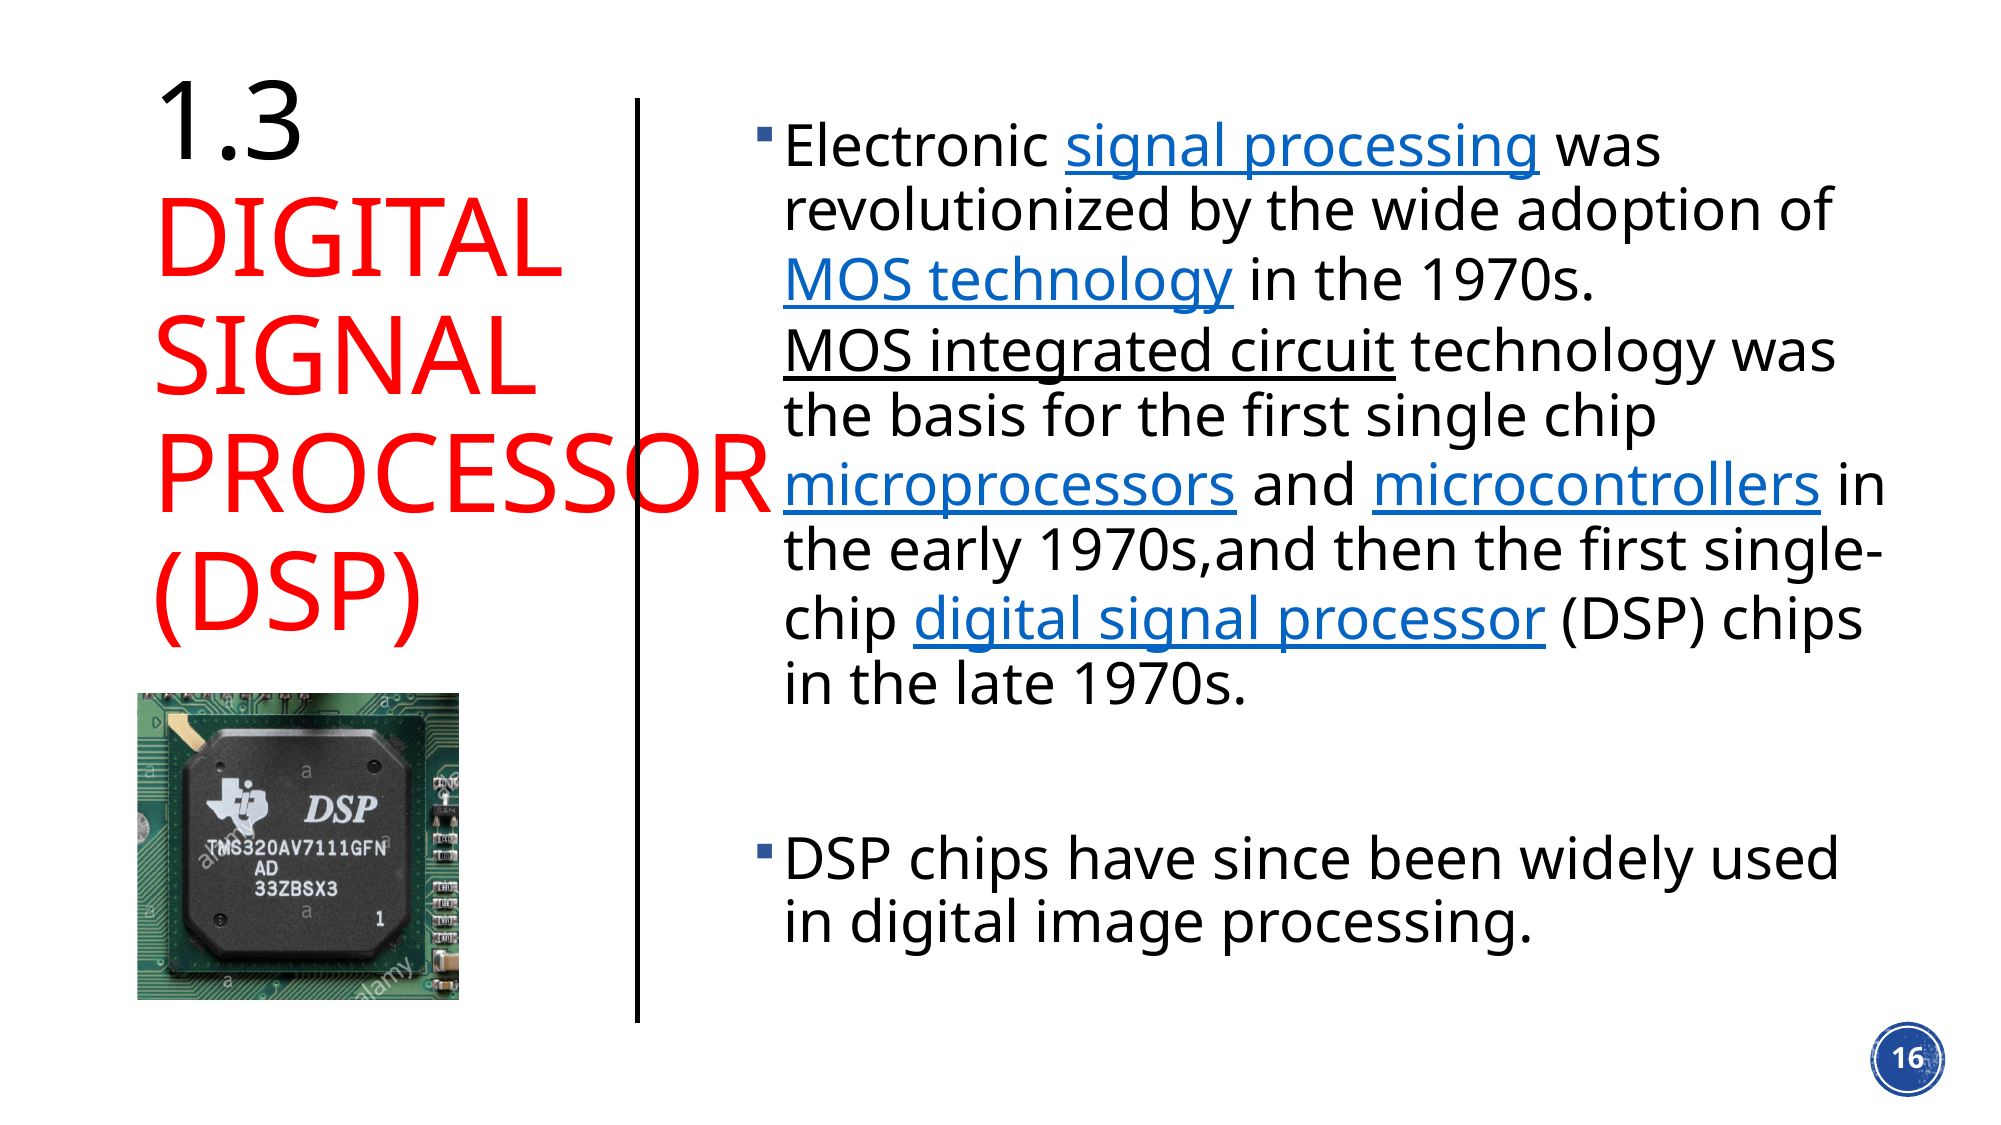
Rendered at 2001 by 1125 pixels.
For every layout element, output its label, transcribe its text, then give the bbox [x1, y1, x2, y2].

list Electronic signal processing was revolutionized by the wide adoption of MOS technology in the 1970s.MOS integrated circuit technology was the basis for the first single chip microprocessors and microcontrollers in the early 1970s,and then the first single-chip digital signal processor (DSP) chips in the late 1970s. DSP chips have since been widely used in digital image processing. [738, 101, 1908, 1024]
title 1.3 Digital signal processor (DSP) [137, 57, 1788, 662]
slide_number 15 [1855, 1028, 1961, 1089]
picture [137, 693, 459, 1000]
